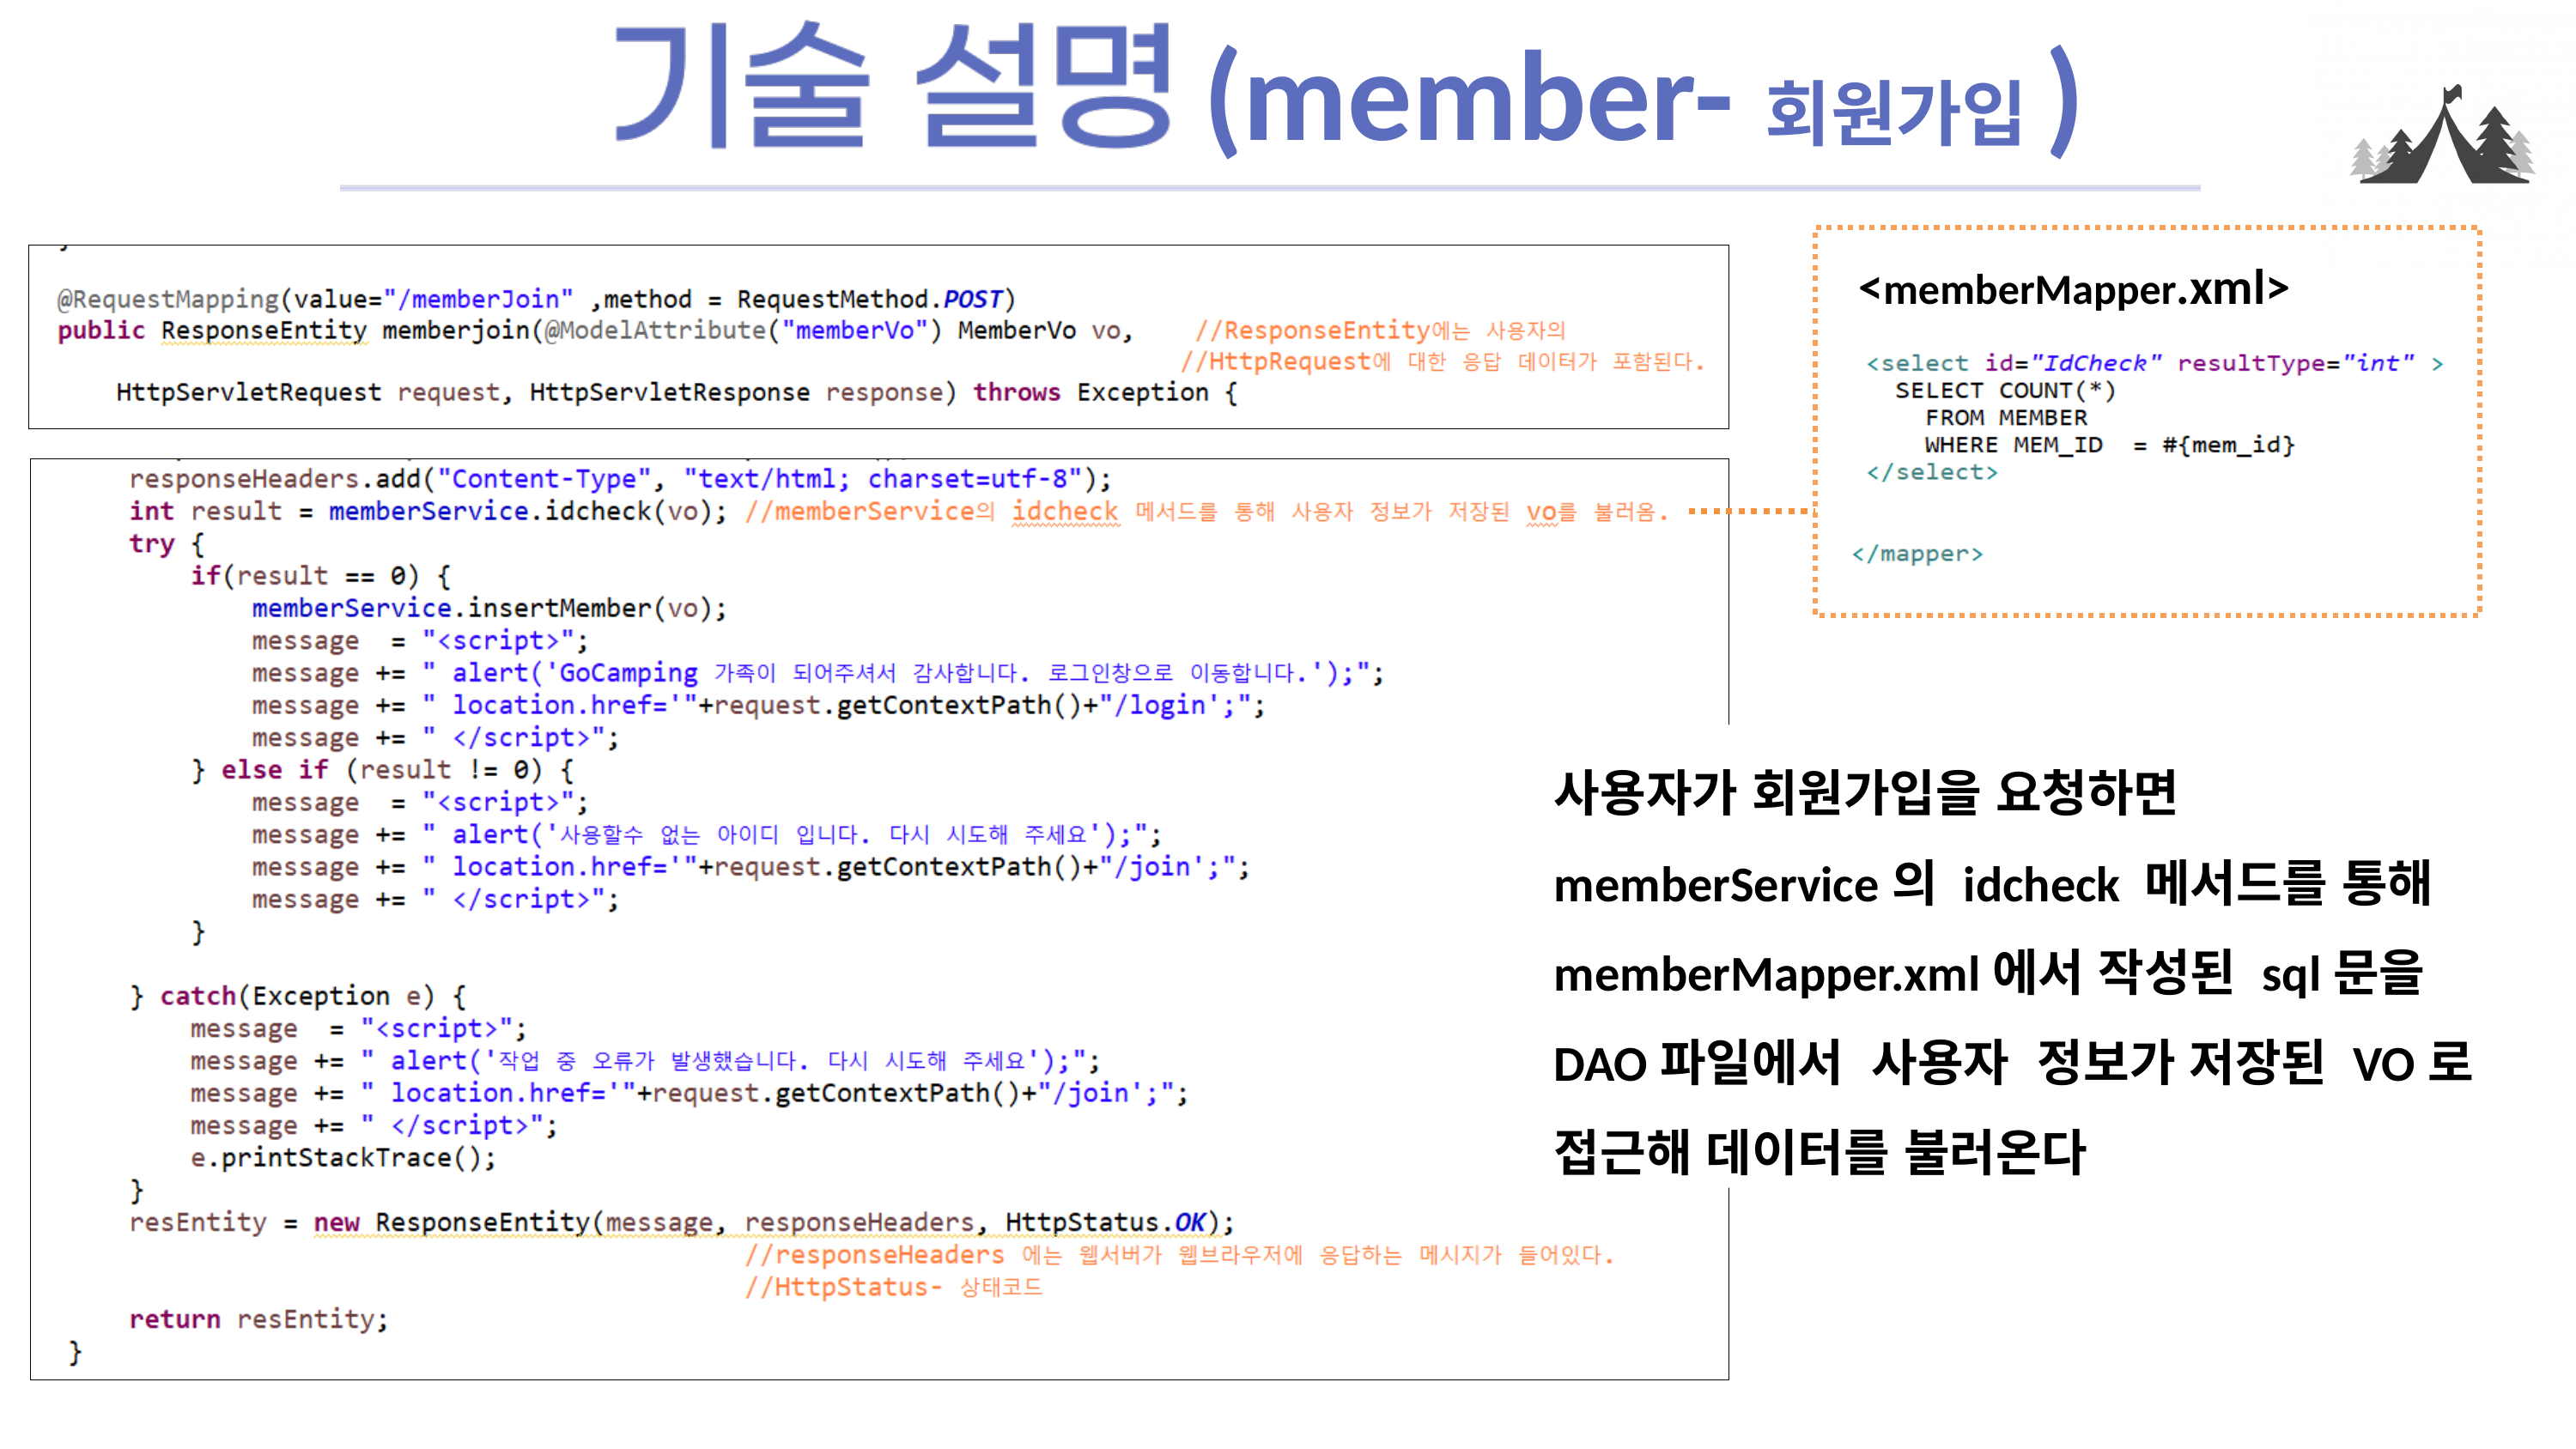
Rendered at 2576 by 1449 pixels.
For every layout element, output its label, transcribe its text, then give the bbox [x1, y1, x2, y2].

text_box (member-회원가입) [1242, 5, 2312, 173]
picture [2309, 0, 2576, 267]
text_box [340, 180, 471, 197]
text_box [1845, 247, 2546, 616]
picture [28, 245, 1729, 429]
picture [476, 0, 1238, 216]
picture [29, 458, 1729, 1380]
text_box 사용자가 회원가입을 요청하면 memberService의 idcheck 메서드를 통해 memberMapper.xml에서 작성된 sql문을 DAO파일에서 사용자 정보가 저장된 VO로 접근해 데이터를 불러온다 [1734, 724, 2526, 1188]
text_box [1242, 180, 2202, 197]
text_box [1814, 226, 2482, 617]
